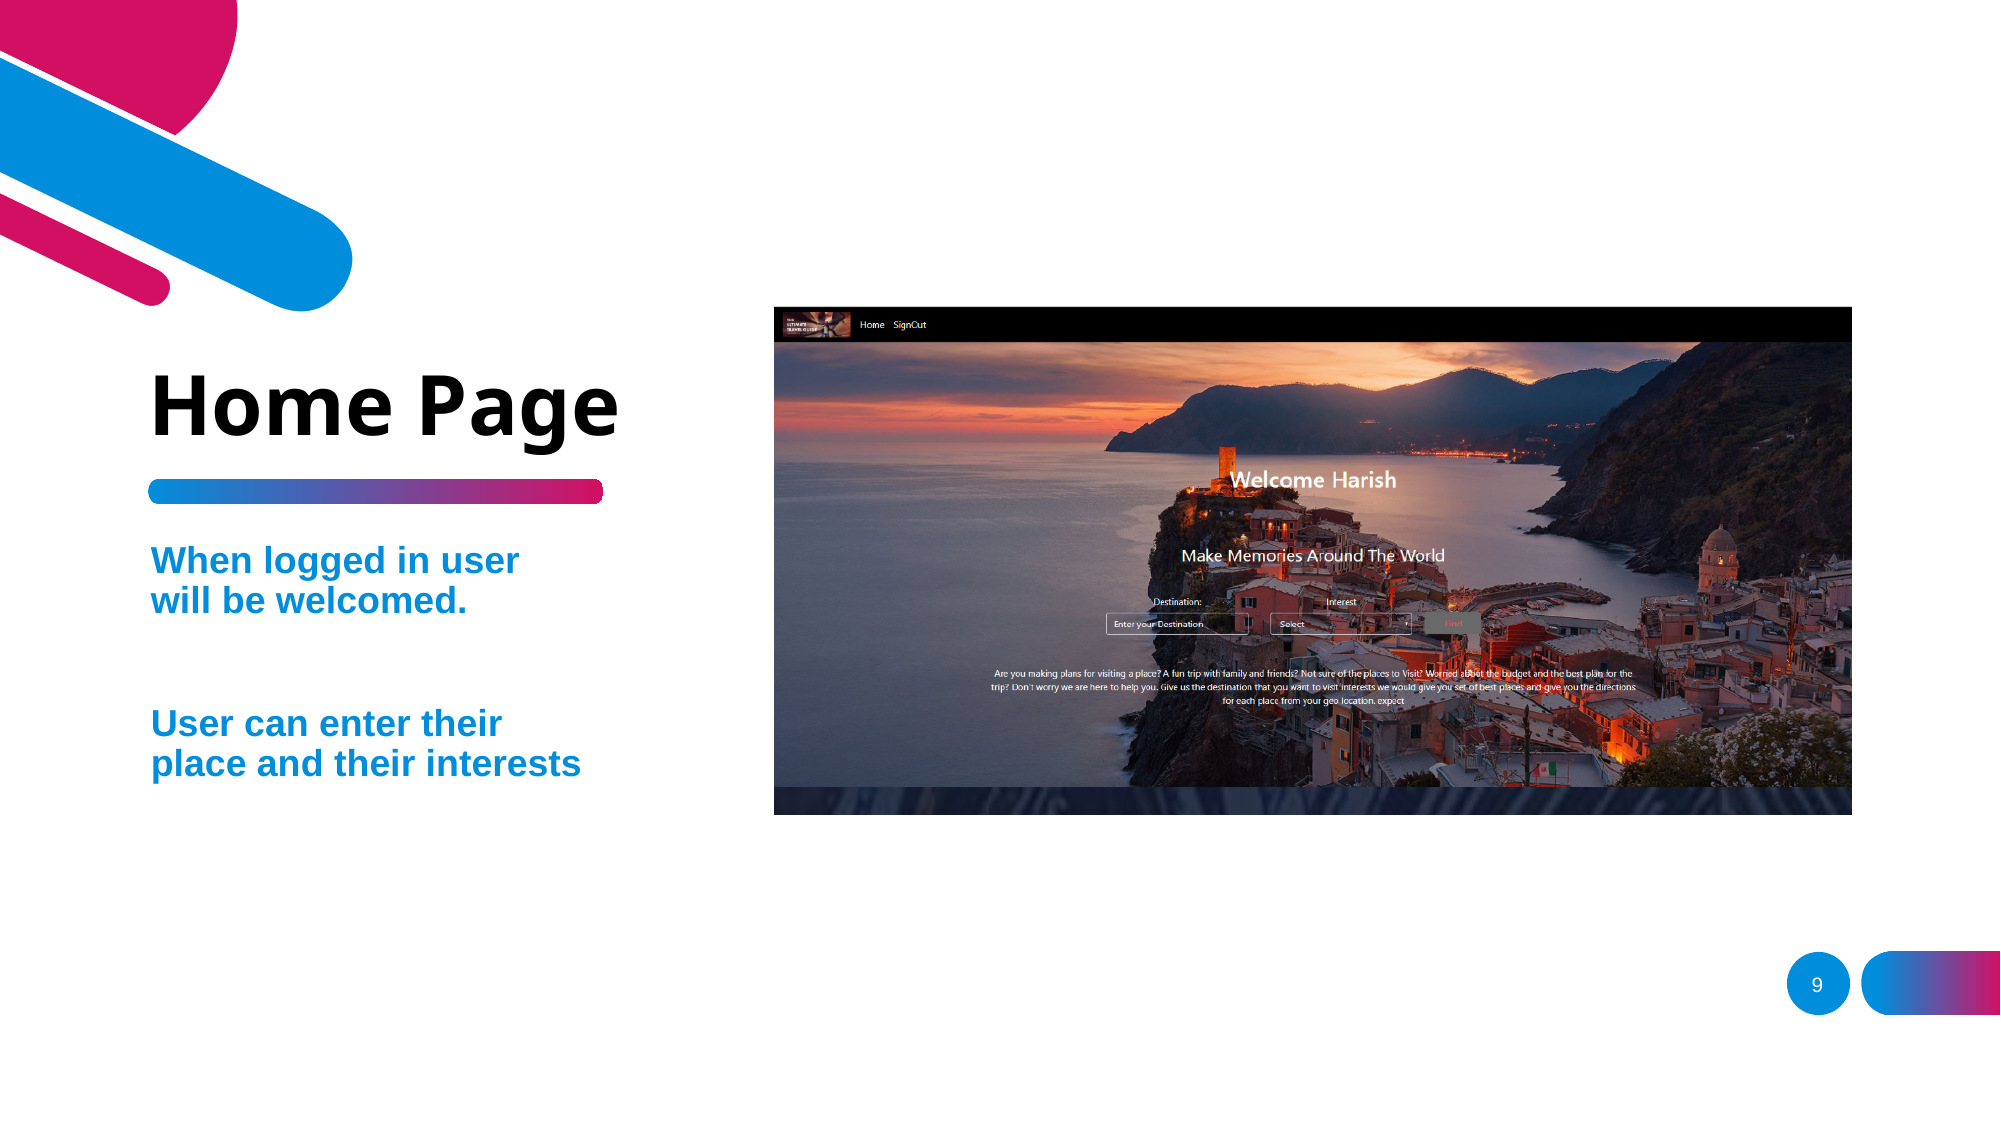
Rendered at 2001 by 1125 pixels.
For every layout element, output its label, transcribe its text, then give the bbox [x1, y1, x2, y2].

title Home Page [133, 350, 692, 462]
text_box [774, 306, 1852, 815]
list When logged in user will be welcomed. User can enter their place and their interests [135, 533, 600, 837]
slide_number 9 [1772, 954, 1863, 1015]
